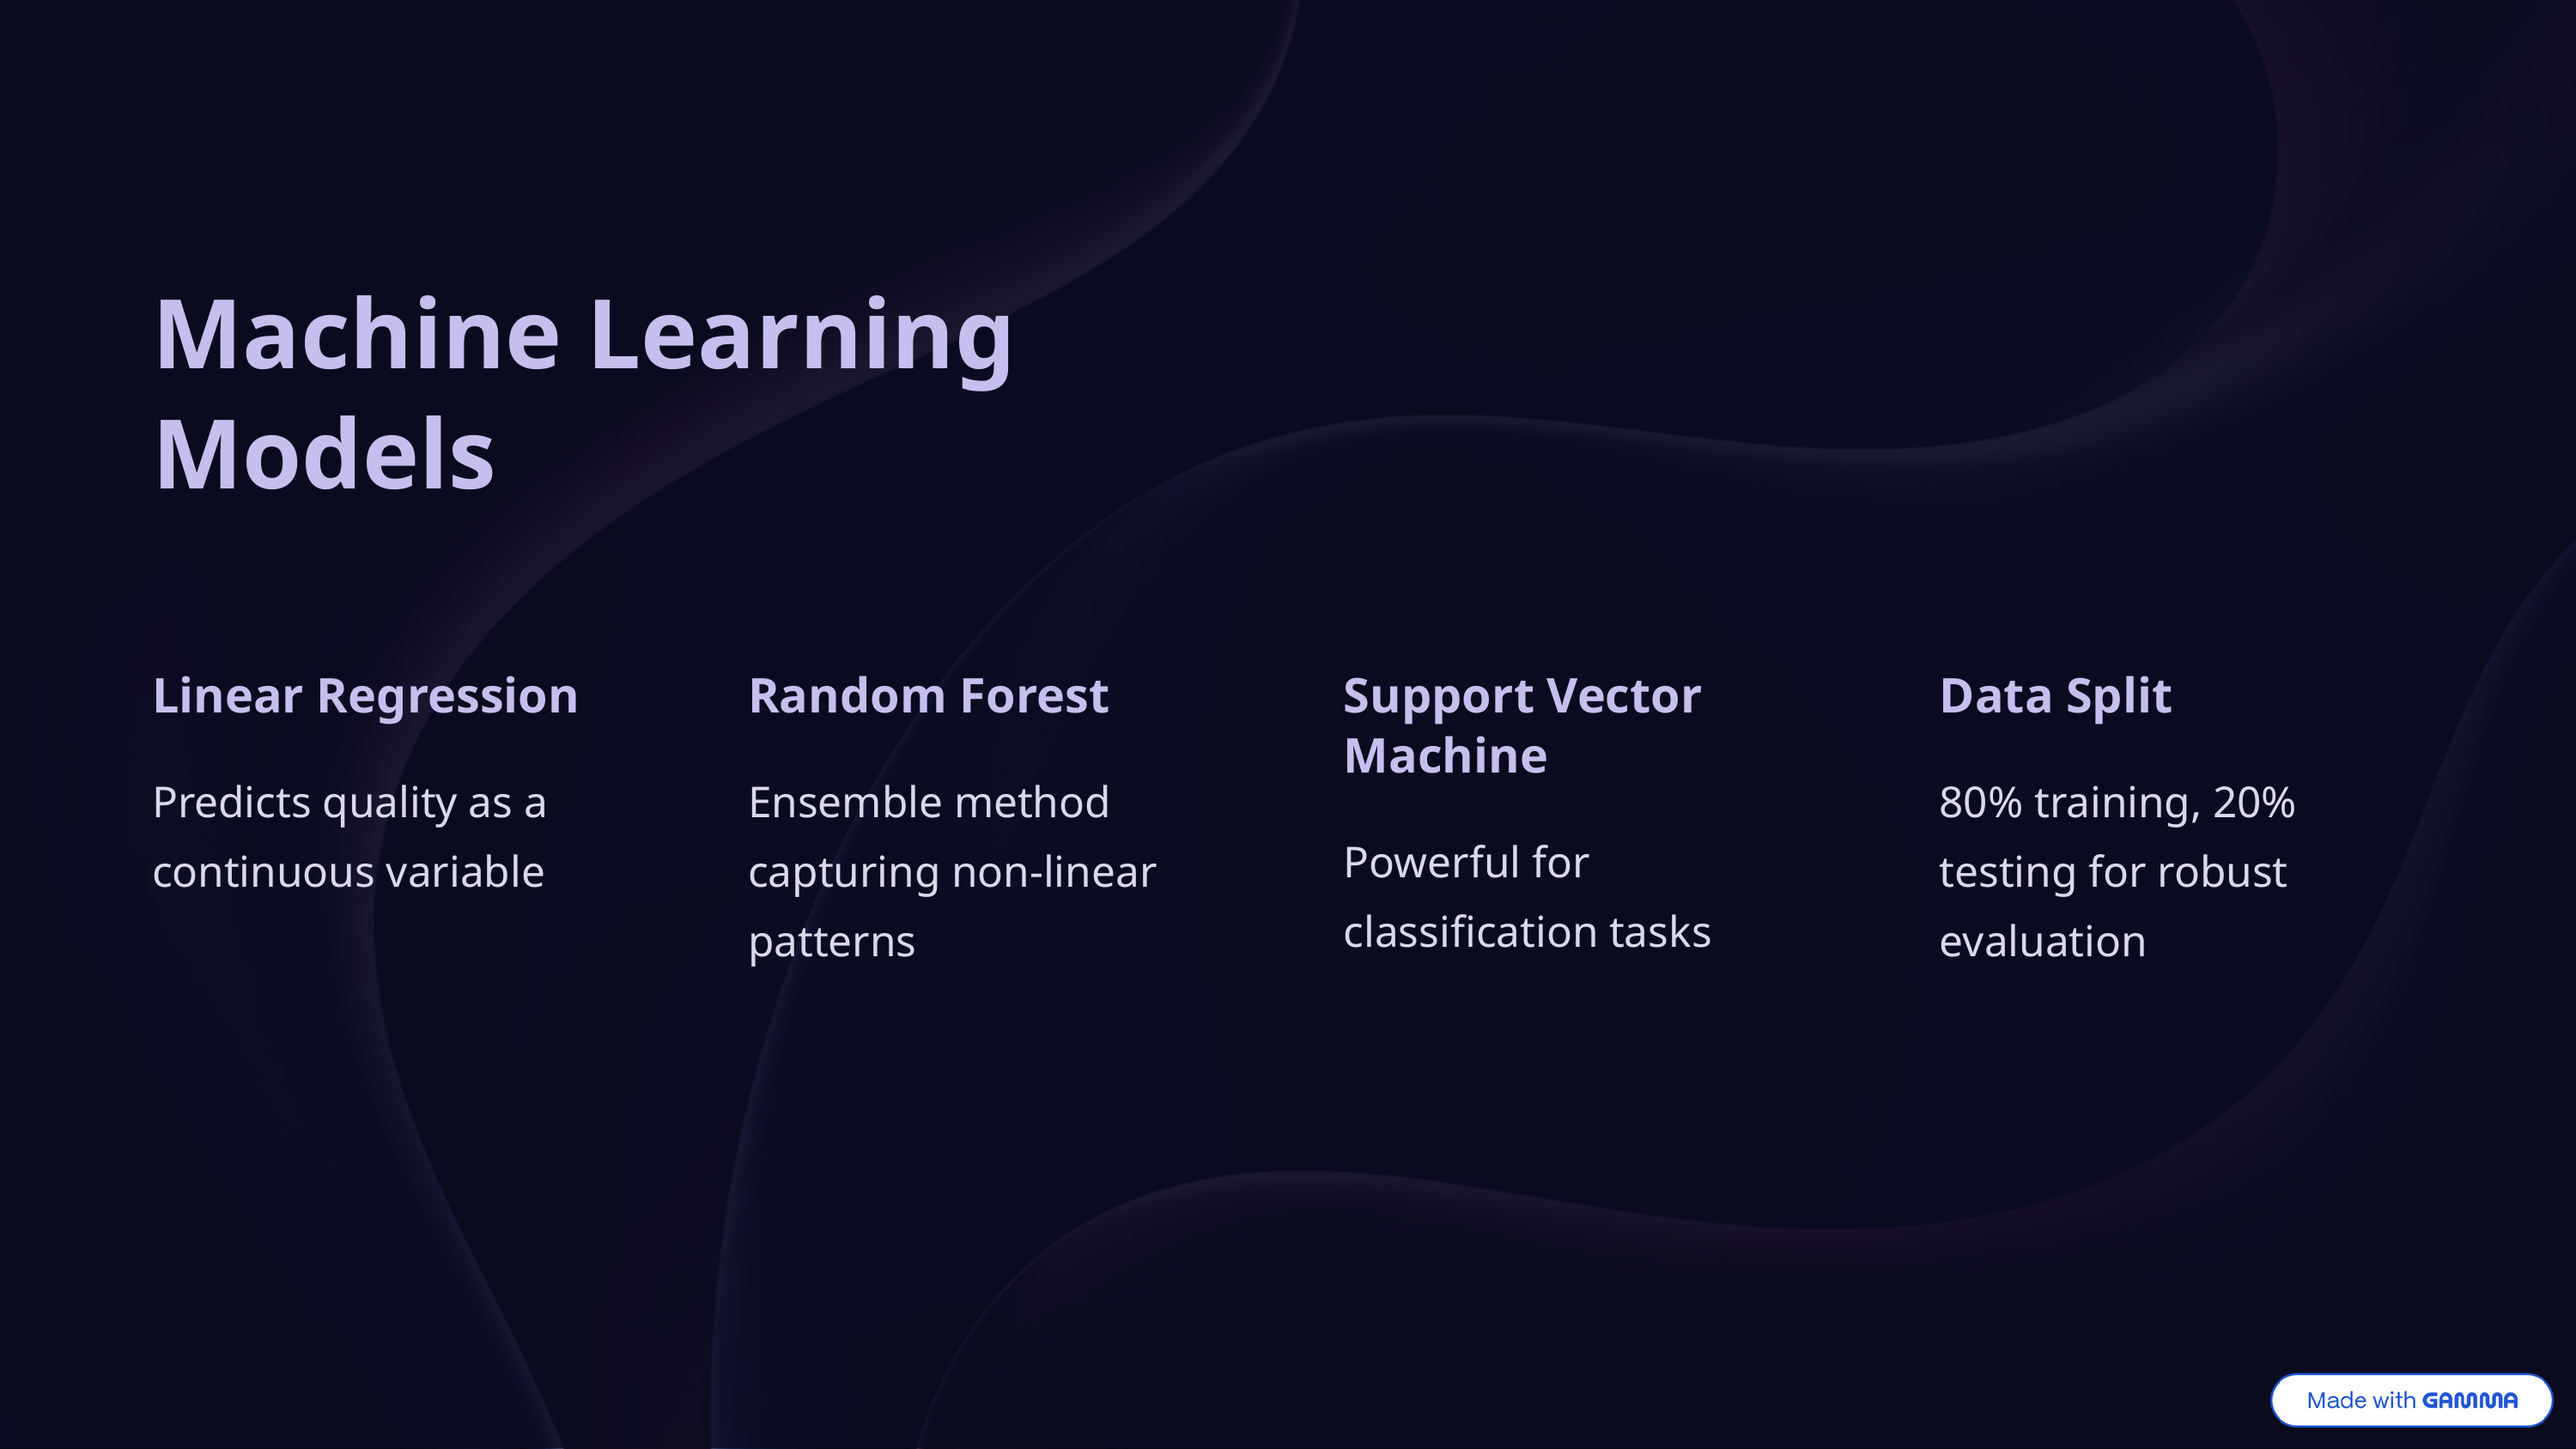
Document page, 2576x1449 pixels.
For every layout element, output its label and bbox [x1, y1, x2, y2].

text_box [151, 270, 1358, 555]
text_box [1343, 827, 1832, 967]
text_box [151, 663, 635, 724]
text_box [0, 0, 2576, 1449]
text_box [1343, 663, 1832, 785]
text_box [747, 767, 1236, 976]
text_box [151, 767, 641, 906]
text_box [747, 663, 1231, 724]
text_box [1939, 767, 2428, 906]
text_box [1939, 663, 2423, 724]
